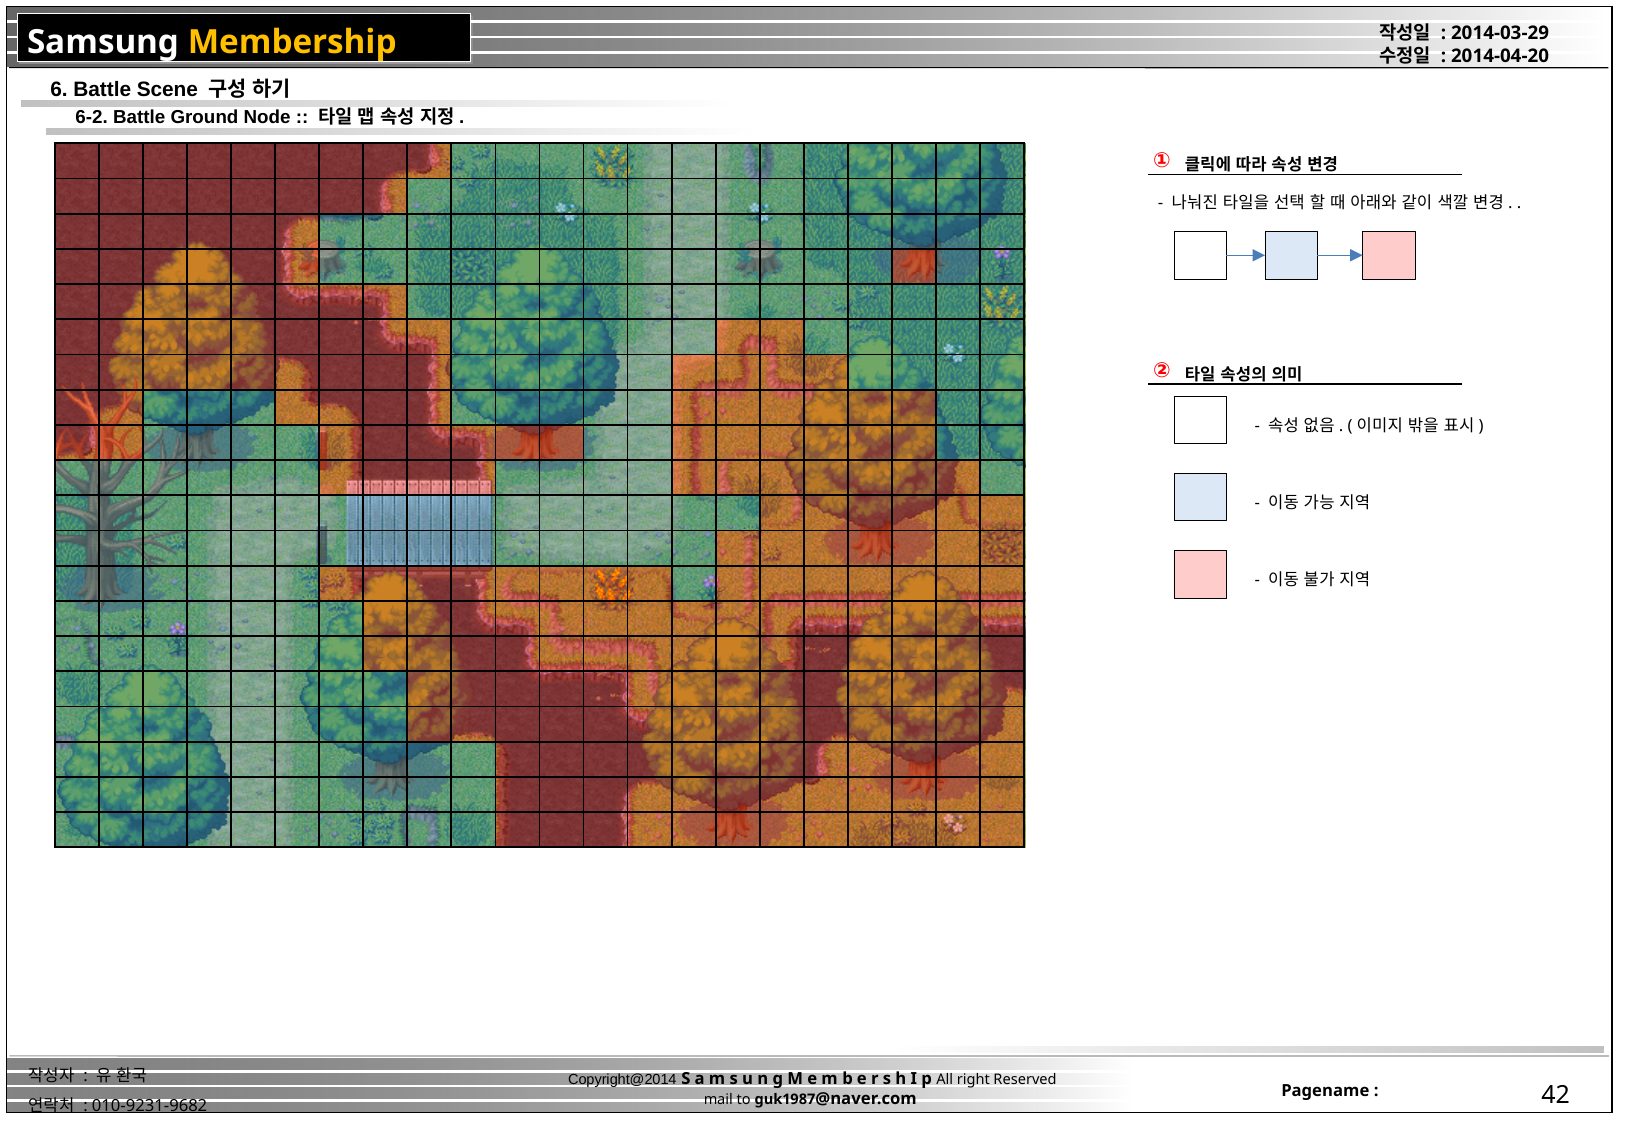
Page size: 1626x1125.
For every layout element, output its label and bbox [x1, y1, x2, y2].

picture [56, 143, 1026, 848]
text_box [1173, 473, 1557, 522]
text_box [895, 1046, 1604, 1053]
text_box [1172, 230, 1417, 281]
text_box [21, 67, 775, 136]
text_box [1138, 139, 1611, 220]
text_box [1173, 396, 1557, 445]
text_box [1138, 349, 1463, 391]
text_box [1173, 550, 1557, 599]
